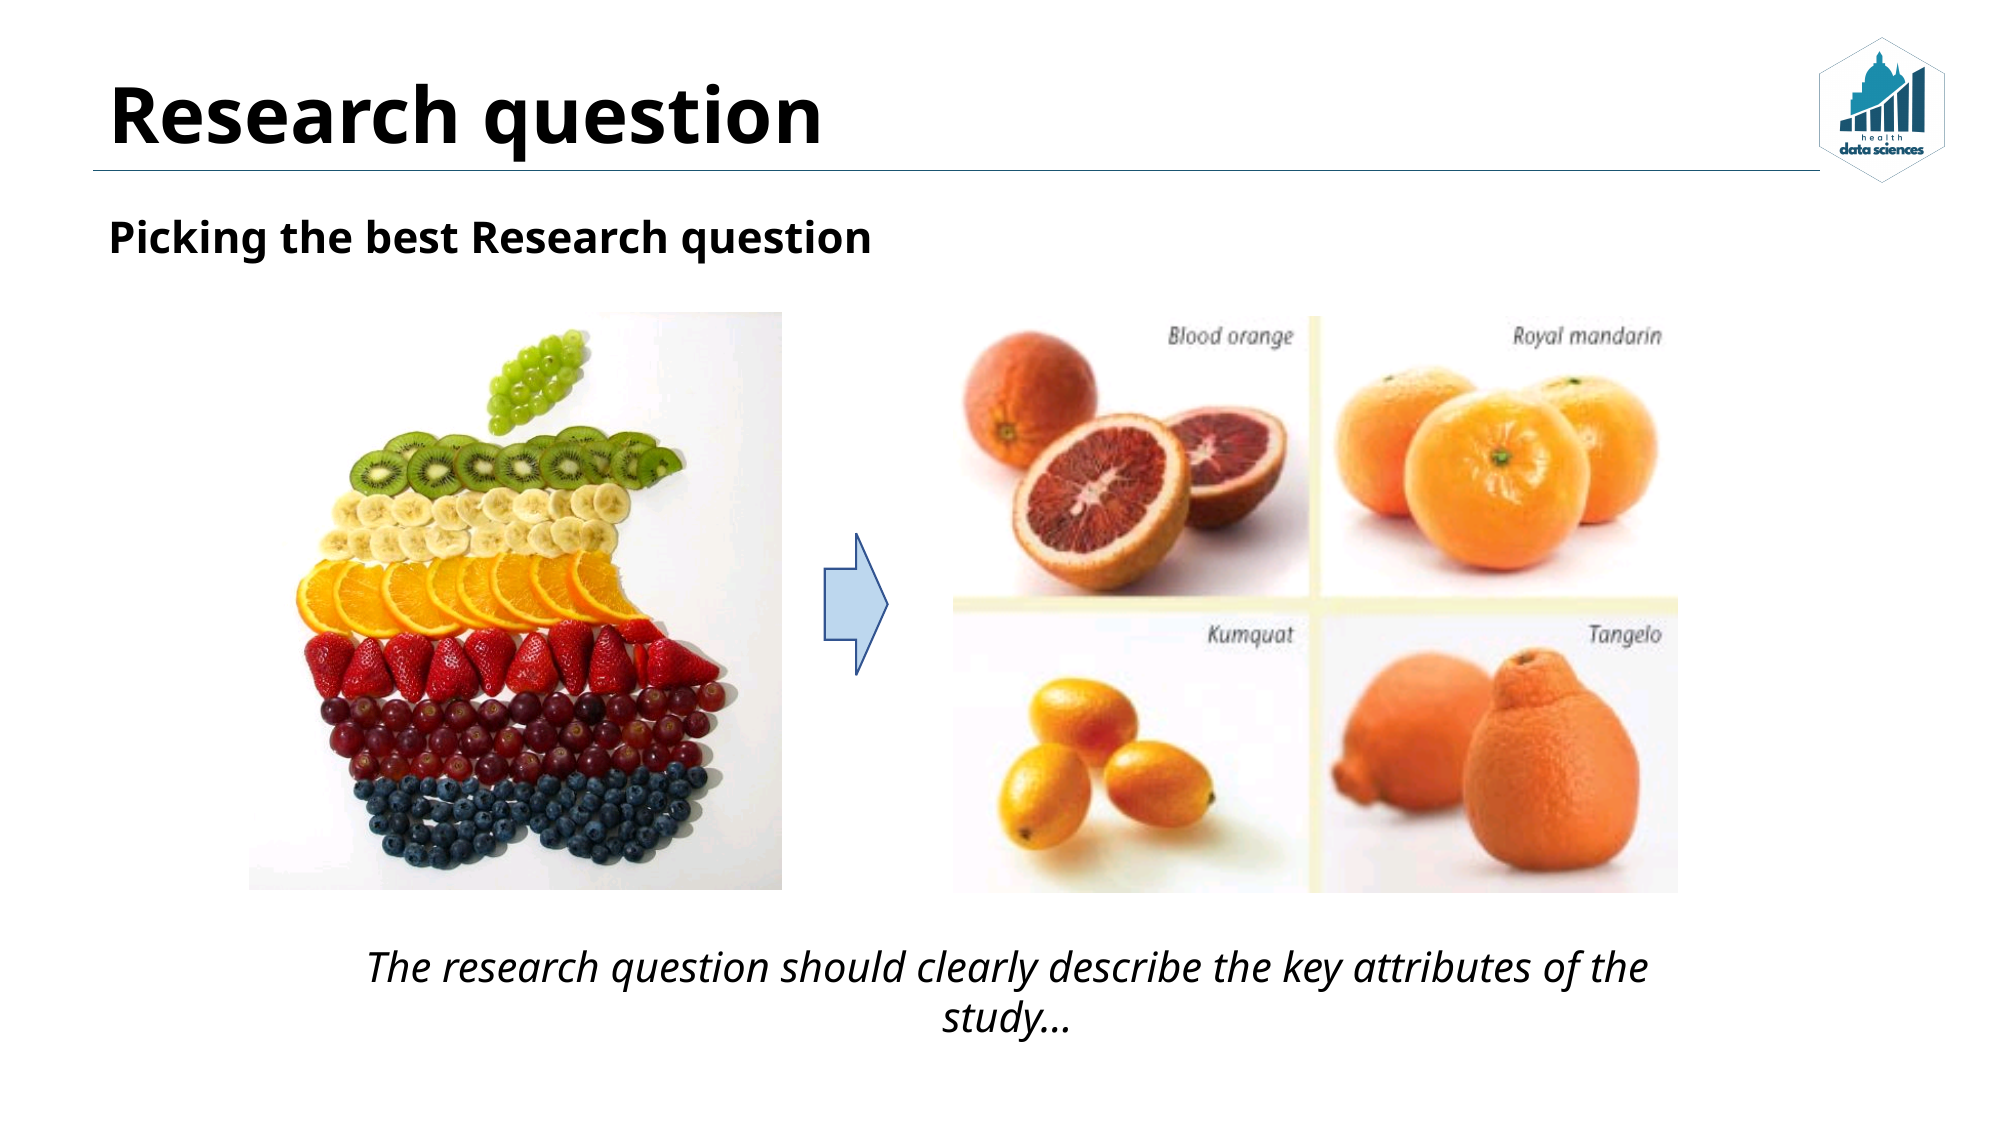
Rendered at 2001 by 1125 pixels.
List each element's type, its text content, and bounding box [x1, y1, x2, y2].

picture [249, 312, 782, 890]
text_box Picking the best Research question [93, 188, 907, 290]
text_box [823, 532, 889, 676]
picture [1819, 37, 1945, 183]
title Research question [93, 68, 1819, 168]
picture [953, 316, 1678, 893]
text_box The research question should clearly describe the key attributes of the study… [338, 933, 1677, 1049]
